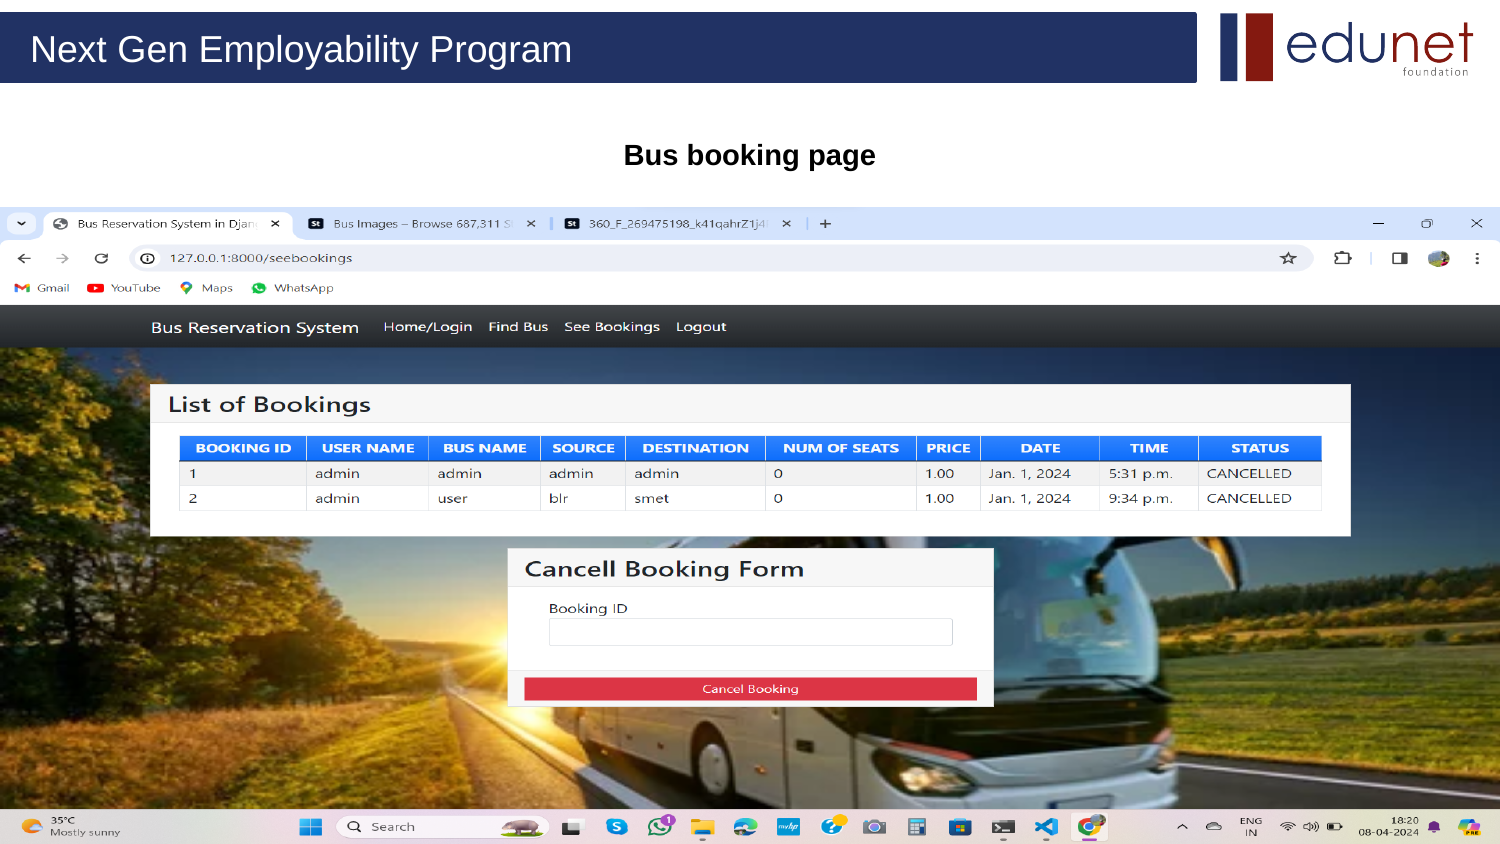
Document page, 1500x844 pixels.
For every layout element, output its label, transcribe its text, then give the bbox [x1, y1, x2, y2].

picture [1279, 14, 1482, 83]
title Bus booking page [103, 98, 1397, 206]
picture [0, 207, 1500, 844]
